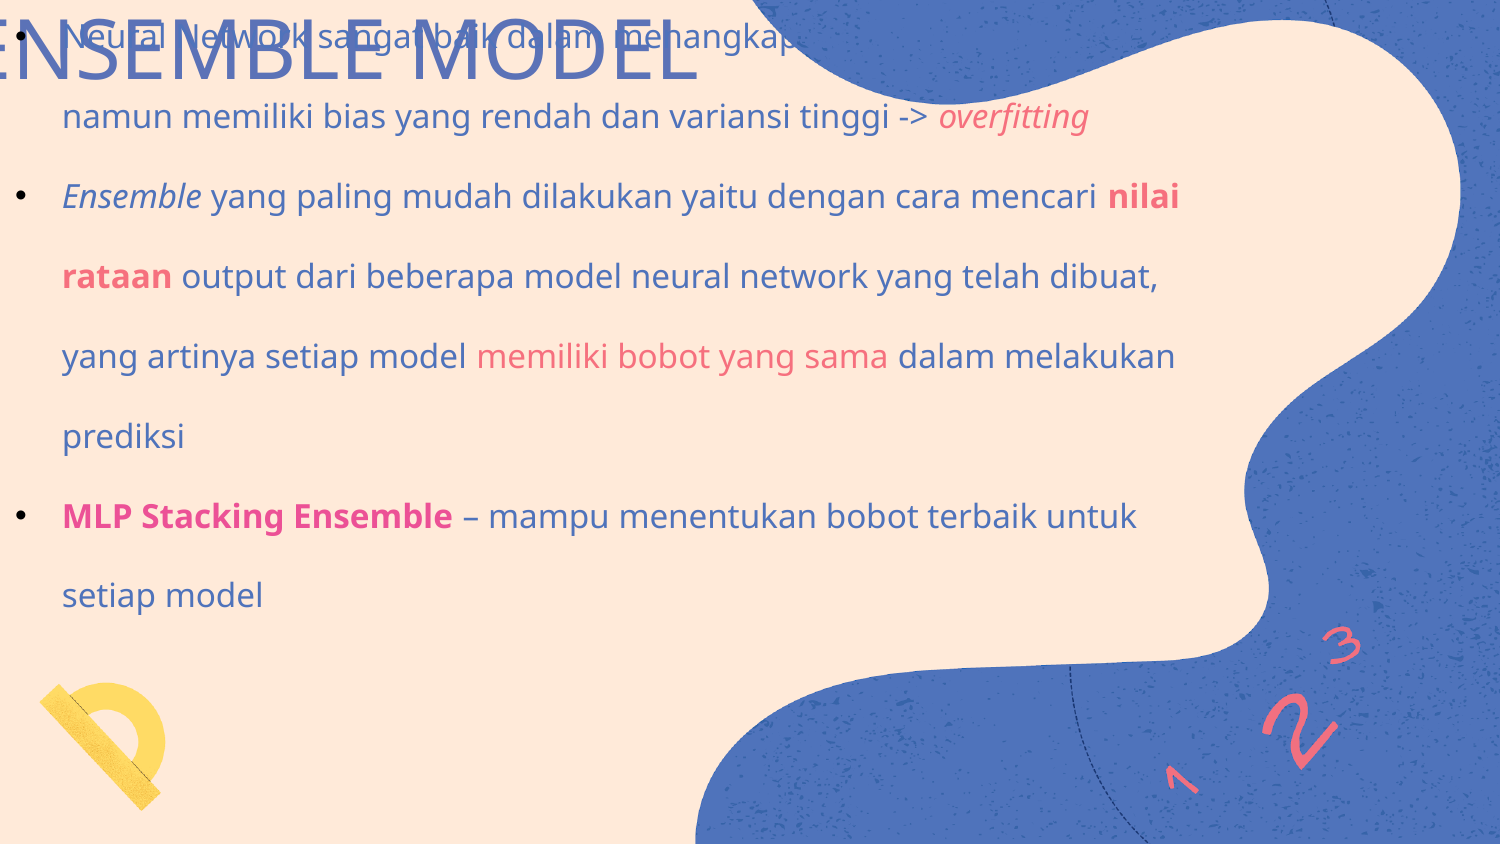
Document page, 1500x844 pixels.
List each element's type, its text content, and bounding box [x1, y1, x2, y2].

picture [0, 0, 1500, 844]
text_box Neural Network sangat baik dalam menangkap hubungan non-linear namun memiliki bias yang rendah dan variansi tinggi -> overfitting Ensemble yang paling mudah dilakukan yaitu dengan cara mencari nilai rataan output dari beberapa model neural network yang telah dibuat, yang artinya setiap model memiliki bobot yang sama dalam melakukan prediksi MLP Stacking Ensemble – mampu menentukan bobot terbaik untuk setiap model [0, 142, 1233, 630]
title ENSEMBLE MODEL [0, 0, 806, 111]
